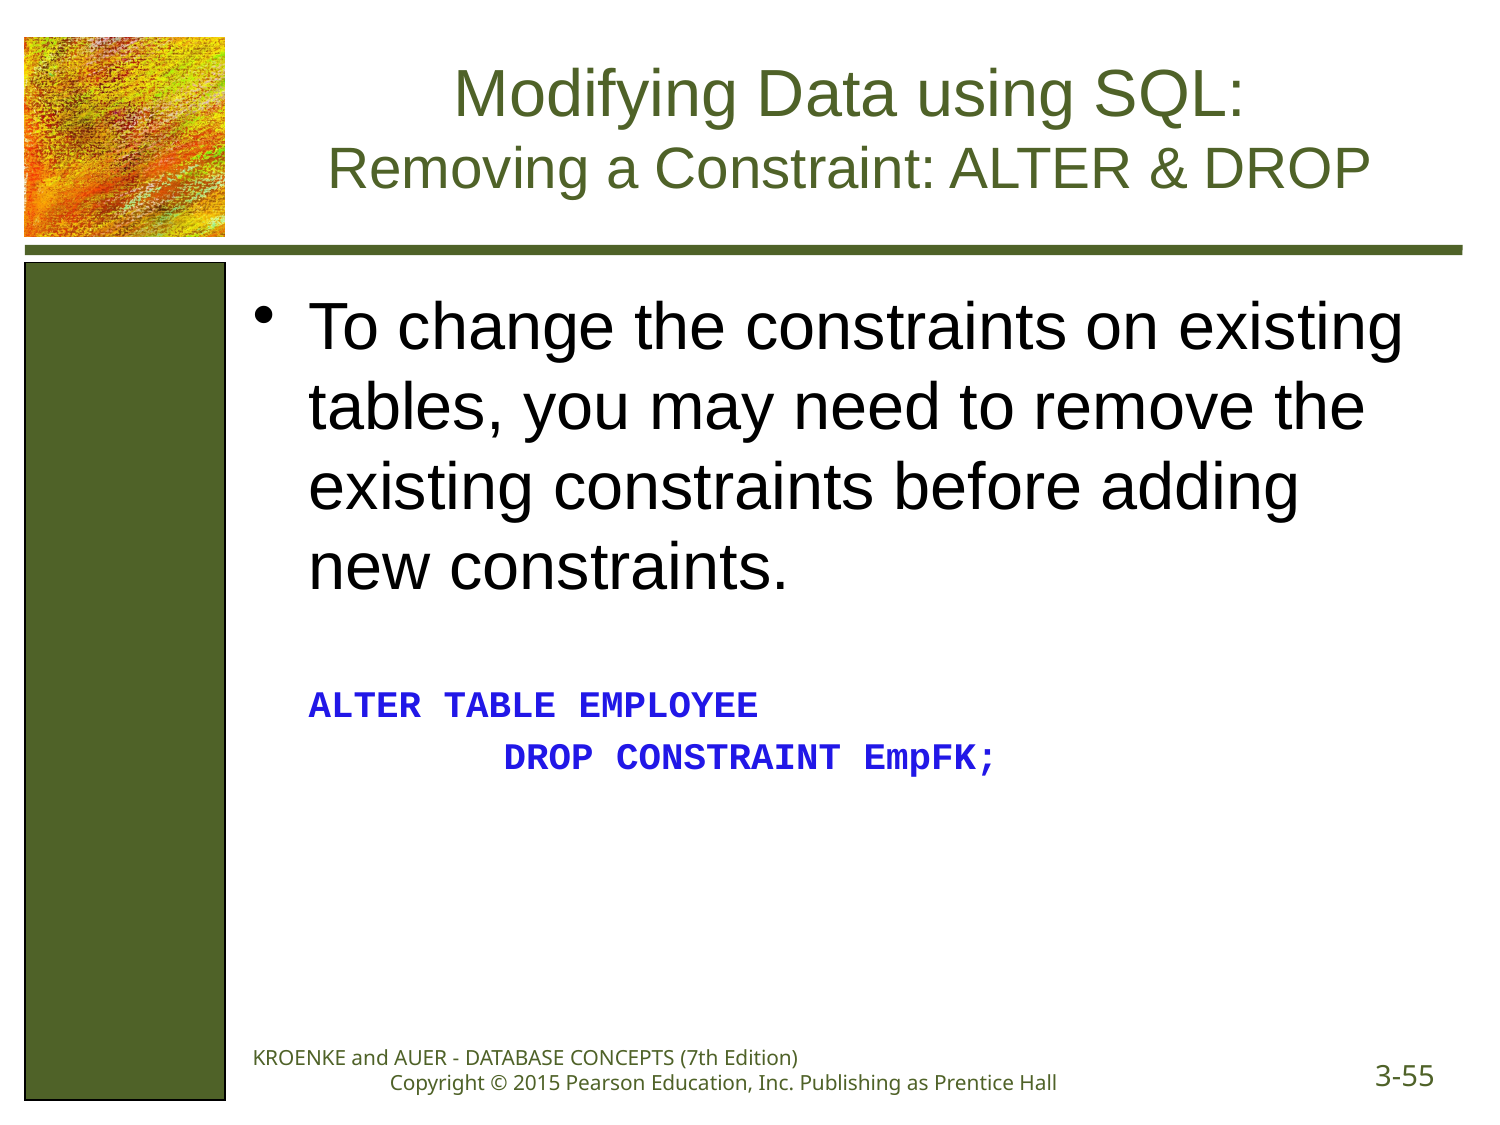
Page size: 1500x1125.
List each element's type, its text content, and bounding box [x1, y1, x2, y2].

footer KROENKE and AUER - DATABASE CONCEPTS (7th Edition) Copyright © 2015 Pearson Education, Inc. Publishing as Prentice Hall [237, 1037, 1088, 1104]
title Modifying Data using SQL: Removing a Constraint: ALTER & DROP [237, 24, 1463, 226]
slide_number 3-55 [1287, 1049, 1451, 1103]
list To change the constraints on existing tables, you may need to remove the existing constraints before adding new constraints. ALTER TABLE EMPLOYEE DROP CONSTRAINT EmpFK; [237, 274, 1451, 863]
picture [24, 37, 225, 237]
